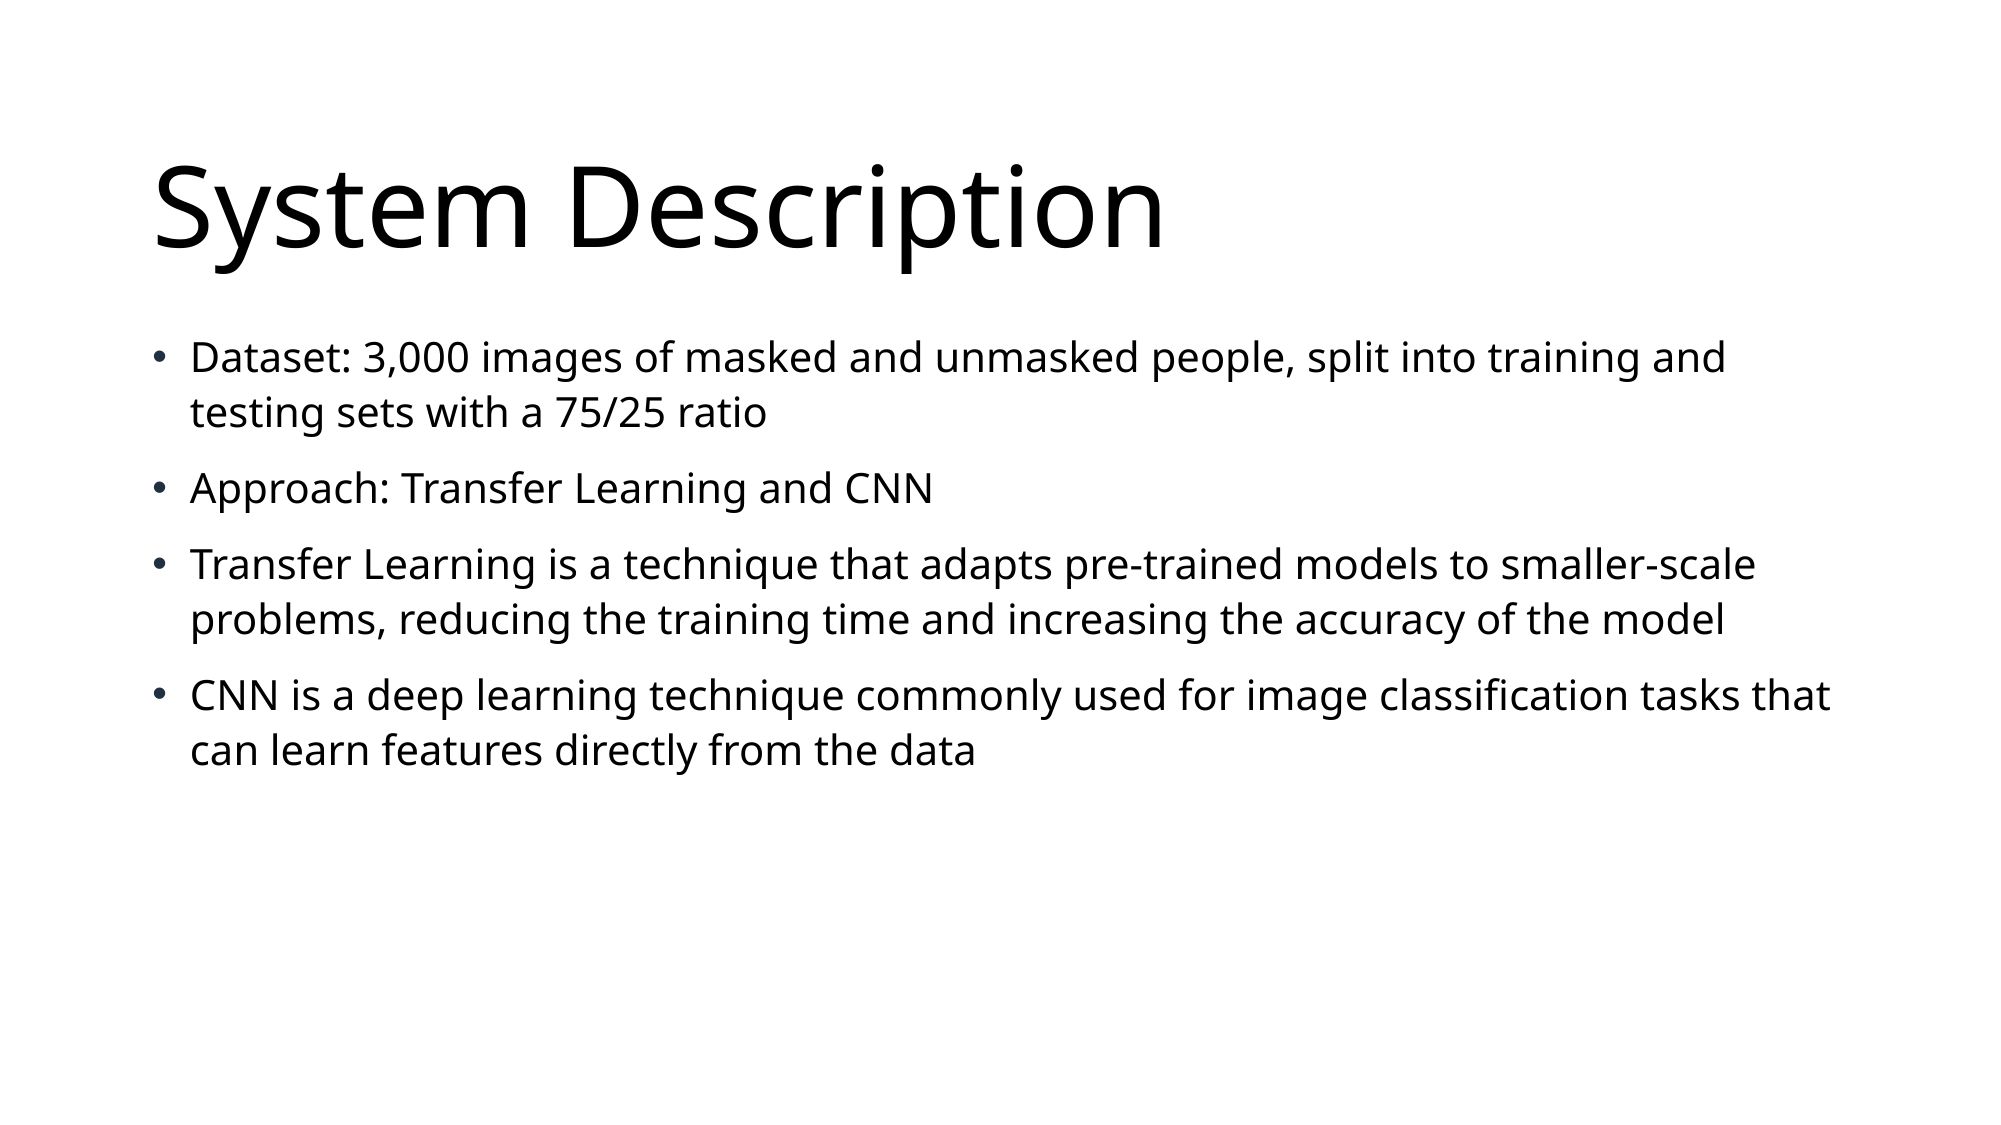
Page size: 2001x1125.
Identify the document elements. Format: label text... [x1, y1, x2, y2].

list Dataset: 3,000 images of masked and unmasked people, split into training and testing sets with a 75/25 ratio Approach: Transfer Learning and CNN Transfer Learning is a technique that adapts pre-trained models to smaller-scale problems, reducing the training time and increasing the accuracy of the model CNN is a deep learning technique commonly used for image classification tasks that can learn features directly from the data [137, 318, 1863, 1014]
title System Description [137, 59, 1863, 278]
